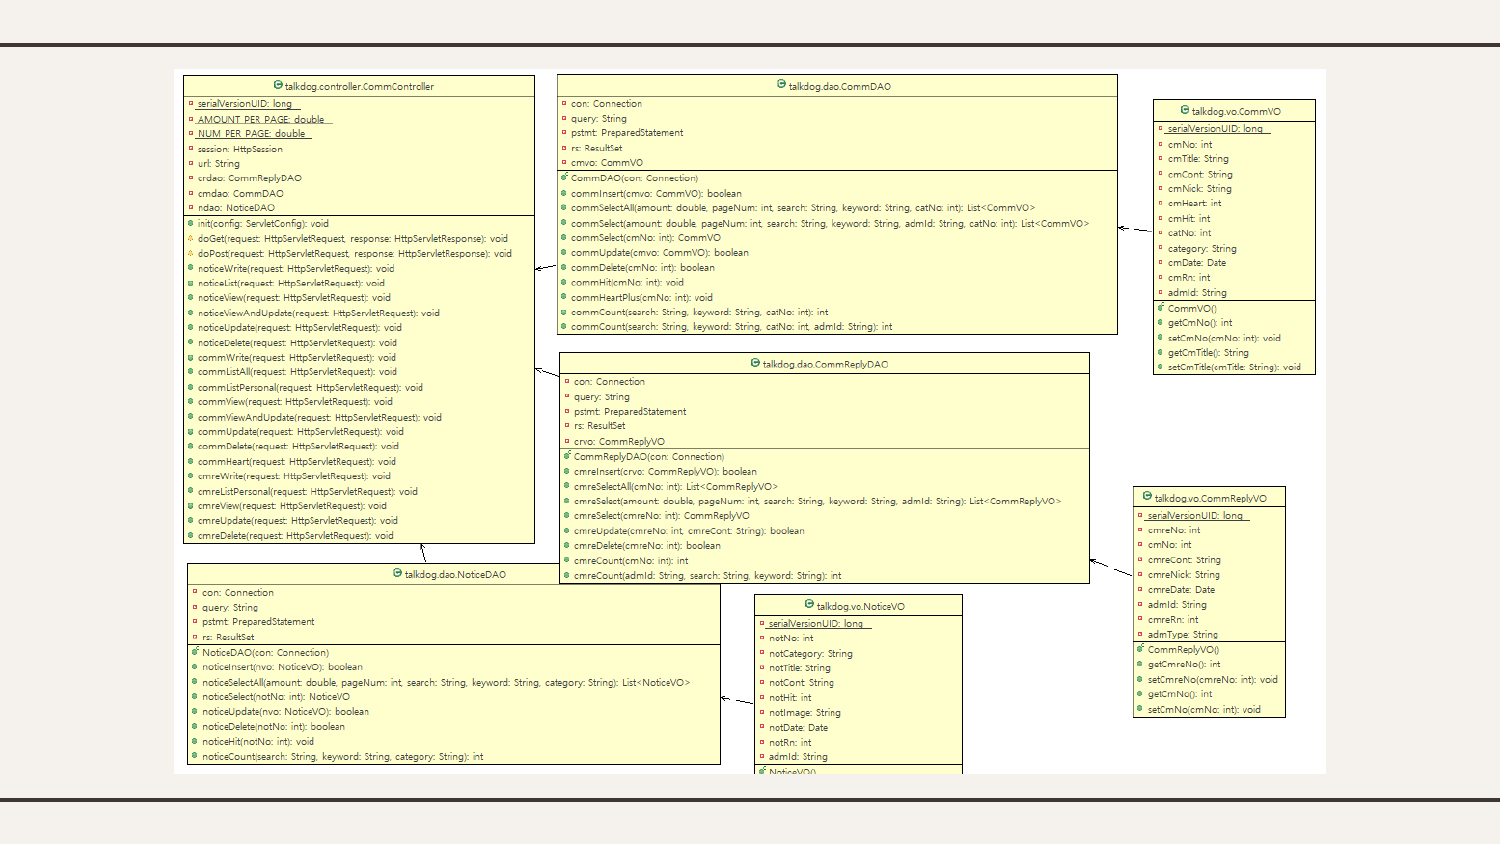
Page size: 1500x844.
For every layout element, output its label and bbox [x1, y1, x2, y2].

picture [174, 69, 1326, 775]
